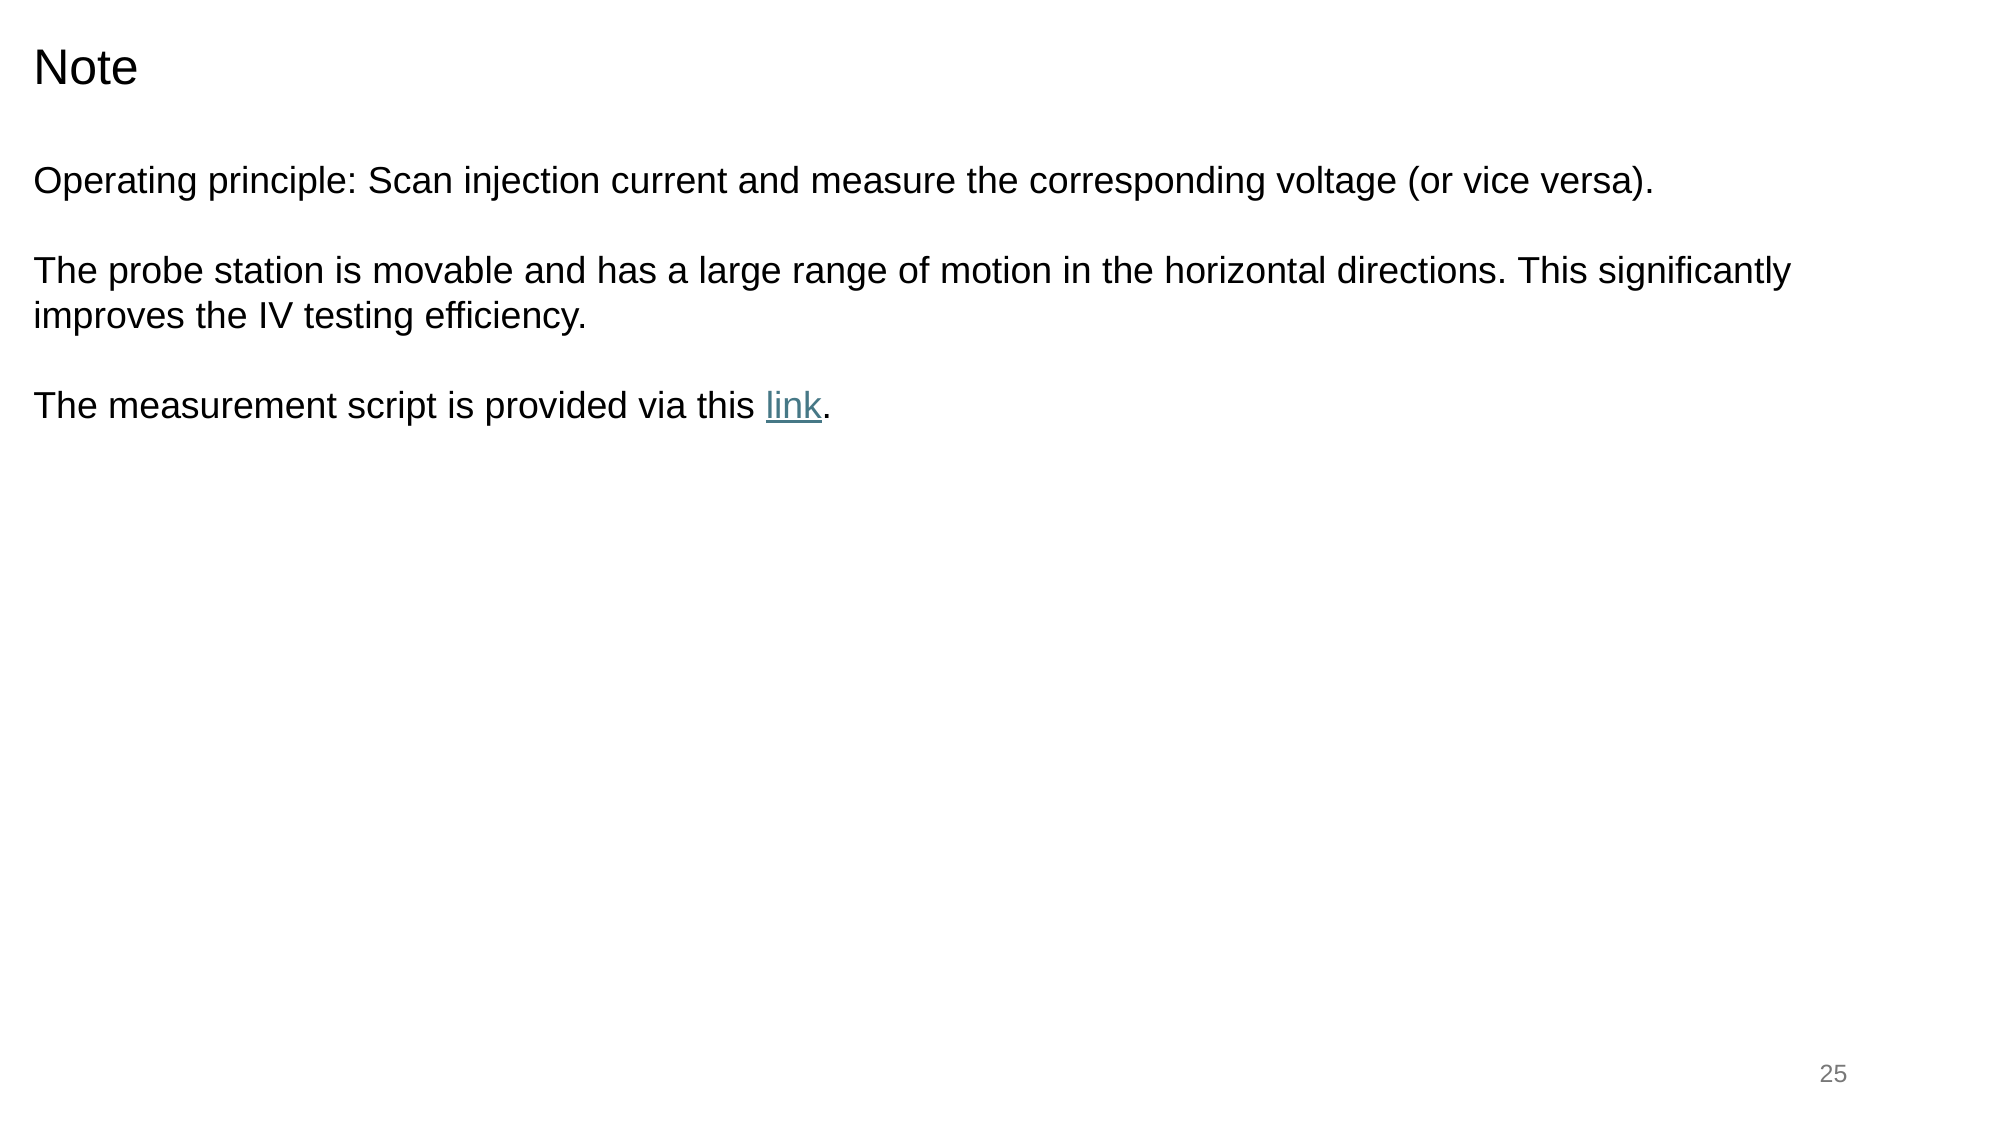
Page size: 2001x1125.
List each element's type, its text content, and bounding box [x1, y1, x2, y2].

text_box Note [18, 27, 1413, 103]
text_box Operating principle: Scan injection current and measure the corresponding voltage (or vice versa). The probe station is movable and has a large range of motion in the horizontal directions. This significantly improves the IV testing efficiency. The measurement script is provided via this link. [18, 103, 1944, 434]
slide_number 25 [1412, 1042, 1863, 1103]
